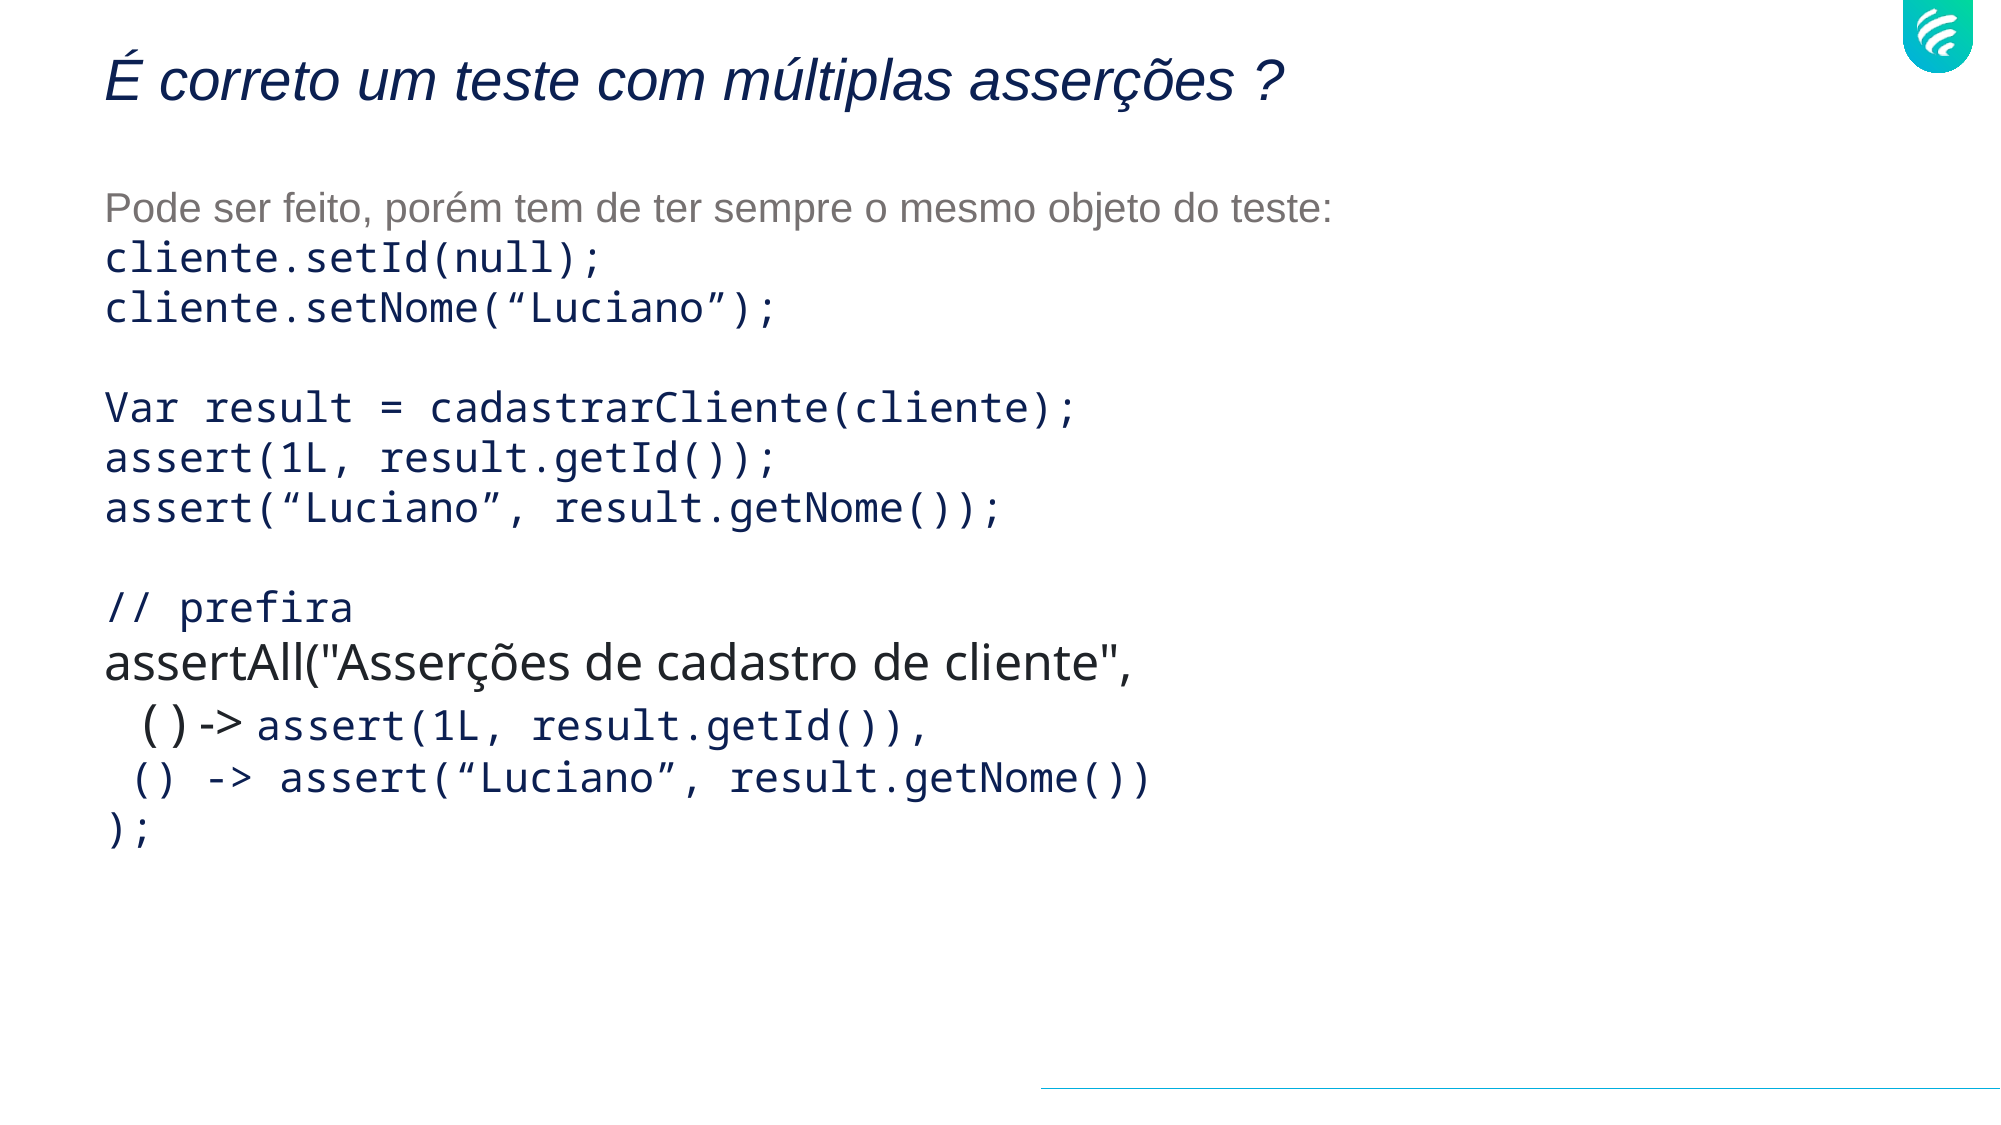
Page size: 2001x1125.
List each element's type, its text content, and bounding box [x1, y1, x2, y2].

subtitle Pode ser feito, porém tem de ter sempre o mesmo objeto do teste: cliente.setId(null); cliente.setNome(“Luciano”); Var result = cadastrarCliente(cliente); assert(1L, result.getId()); assert(“Luciano”, result.getNome()); // prefira assertAll("Asserções de cadastro de cliente", ( ) -> assert(1L, result.getId()), () -> assert(“Luciano”, result.getNome()) ); [89, 173, 1893, 1050]
title É correto um teste com múltiplas asserções ? [89, 43, 1893, 159]
picture [1917, 8, 1959, 56]
